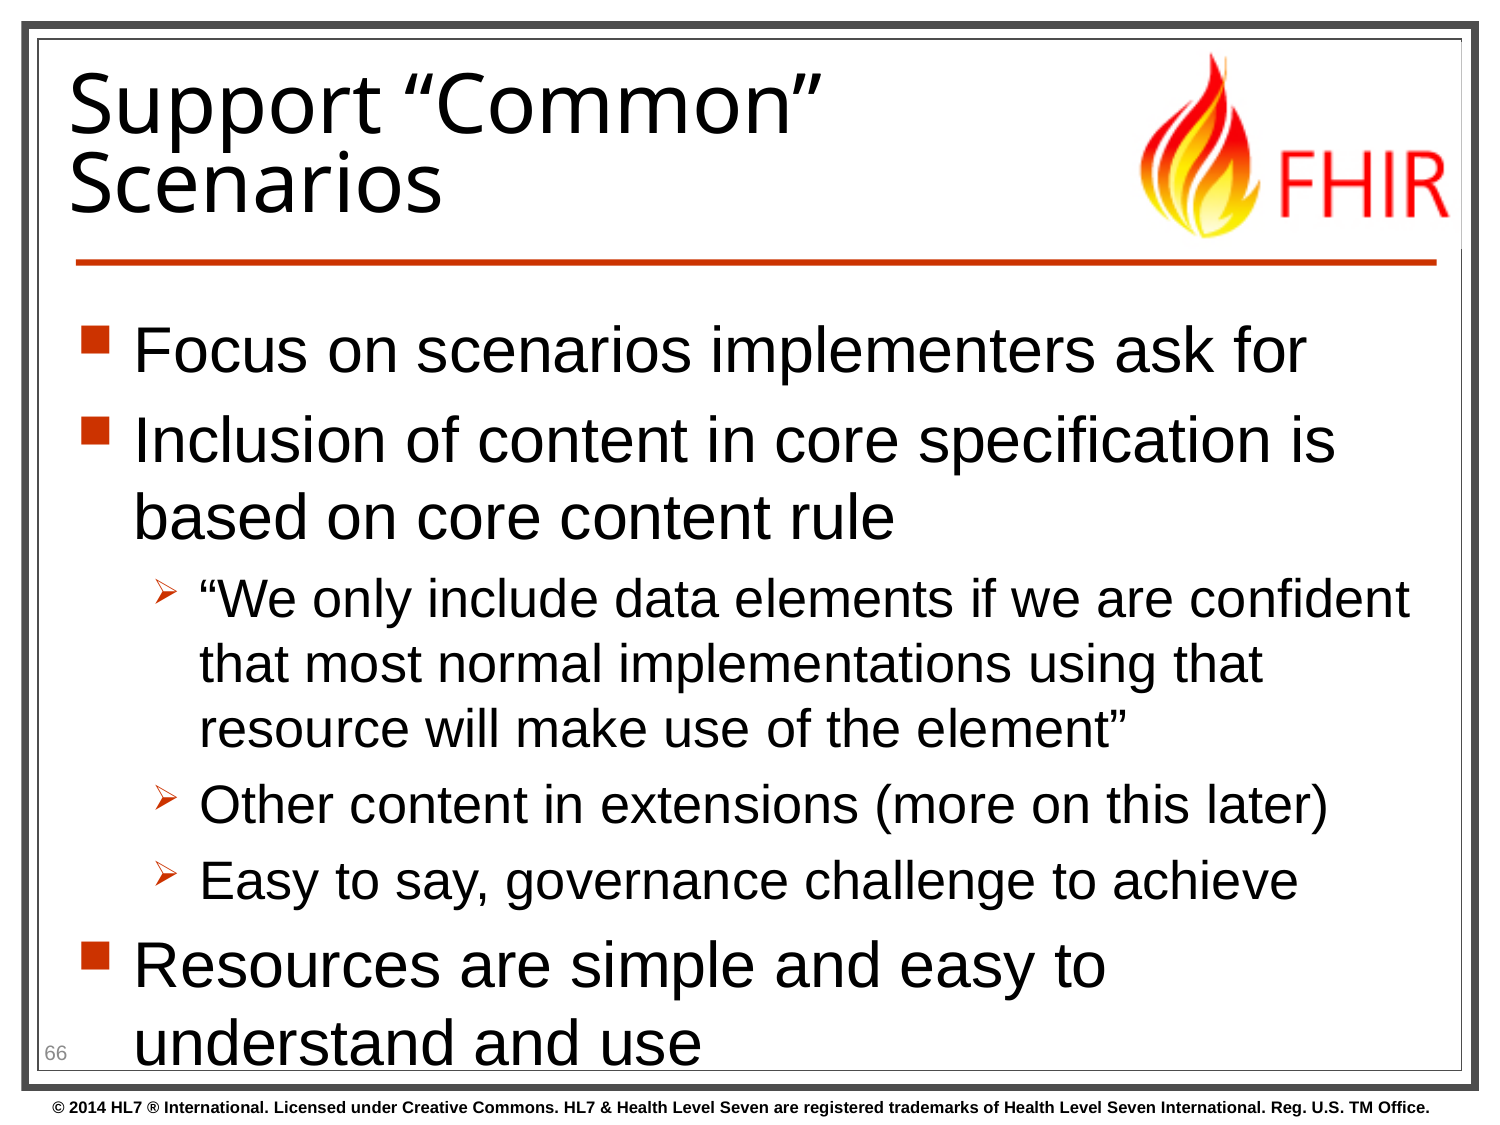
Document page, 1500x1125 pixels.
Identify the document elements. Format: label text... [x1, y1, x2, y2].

picture [1128, 42, 1462, 249]
slide_number 66 [29, 1034, 148, 1071]
list Focus on scenarios implementers ask for Inclusion of content in core specification is based on core content rule “We only include data elements if we are confident that most normal implementations using that resource will make use of the element” Other content in extensions (more on this later) Easy to say, governance challenge to achieve Resources are simple and easy to understand and use [62, 299, 1438, 1035]
title Support “Common” Scenarios [53, 54, 1128, 244]
